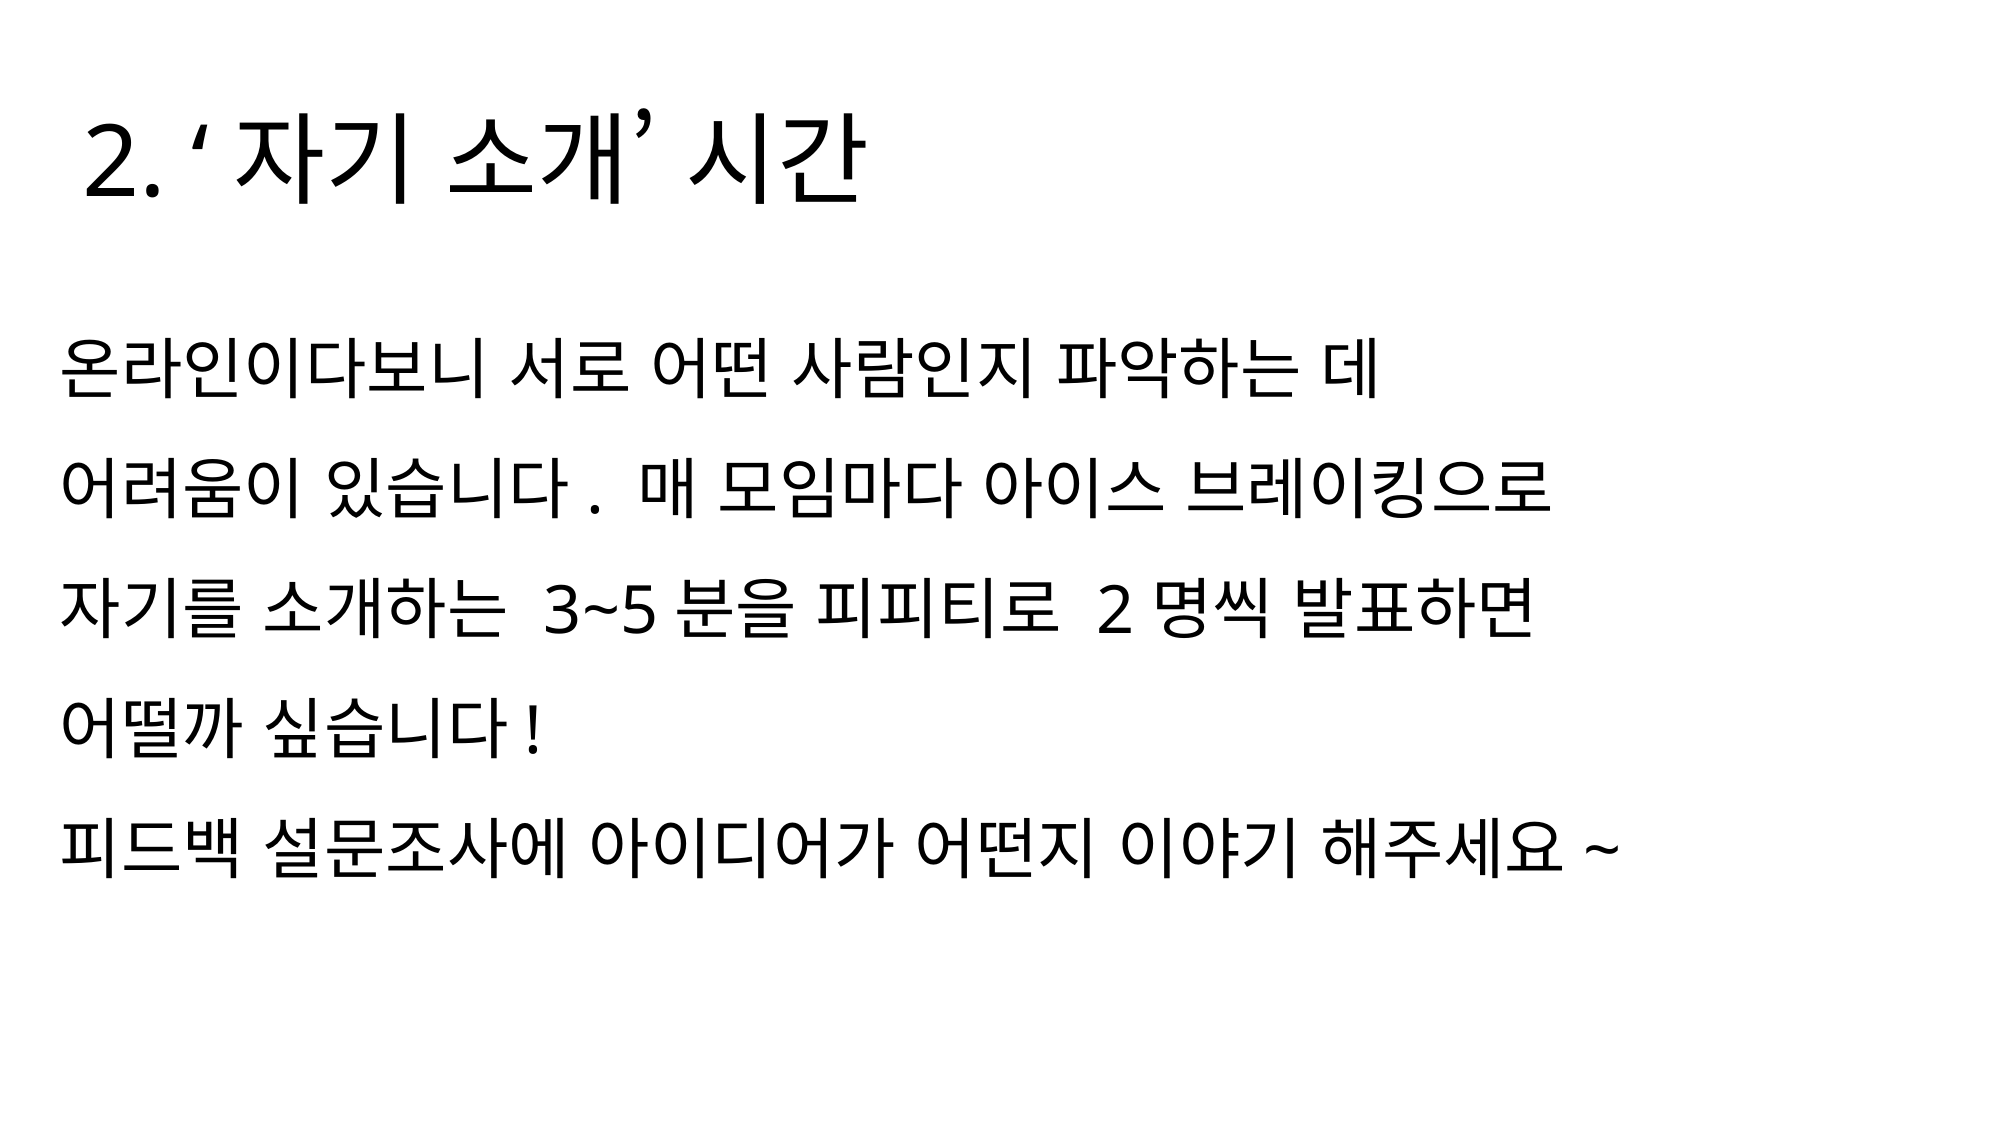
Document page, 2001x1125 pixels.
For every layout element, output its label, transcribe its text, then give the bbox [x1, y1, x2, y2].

text_box 온라인이다보니 서로 어떤 사람인지 파악하는 데 어려움이 있습니다. 매 모임마다 아이스 브레이킹으로 자기를 소개하는 3~5분을 피피티로 2명씩 발표하면 어떨까 싶습니다! 피드백 설문조사에 아이디어가 어떤지 이야기 해주세요~ [44, 279, 1951, 894]
text_box 2. ‘자기 소개’ 시간 [67, 88, 885, 224]
